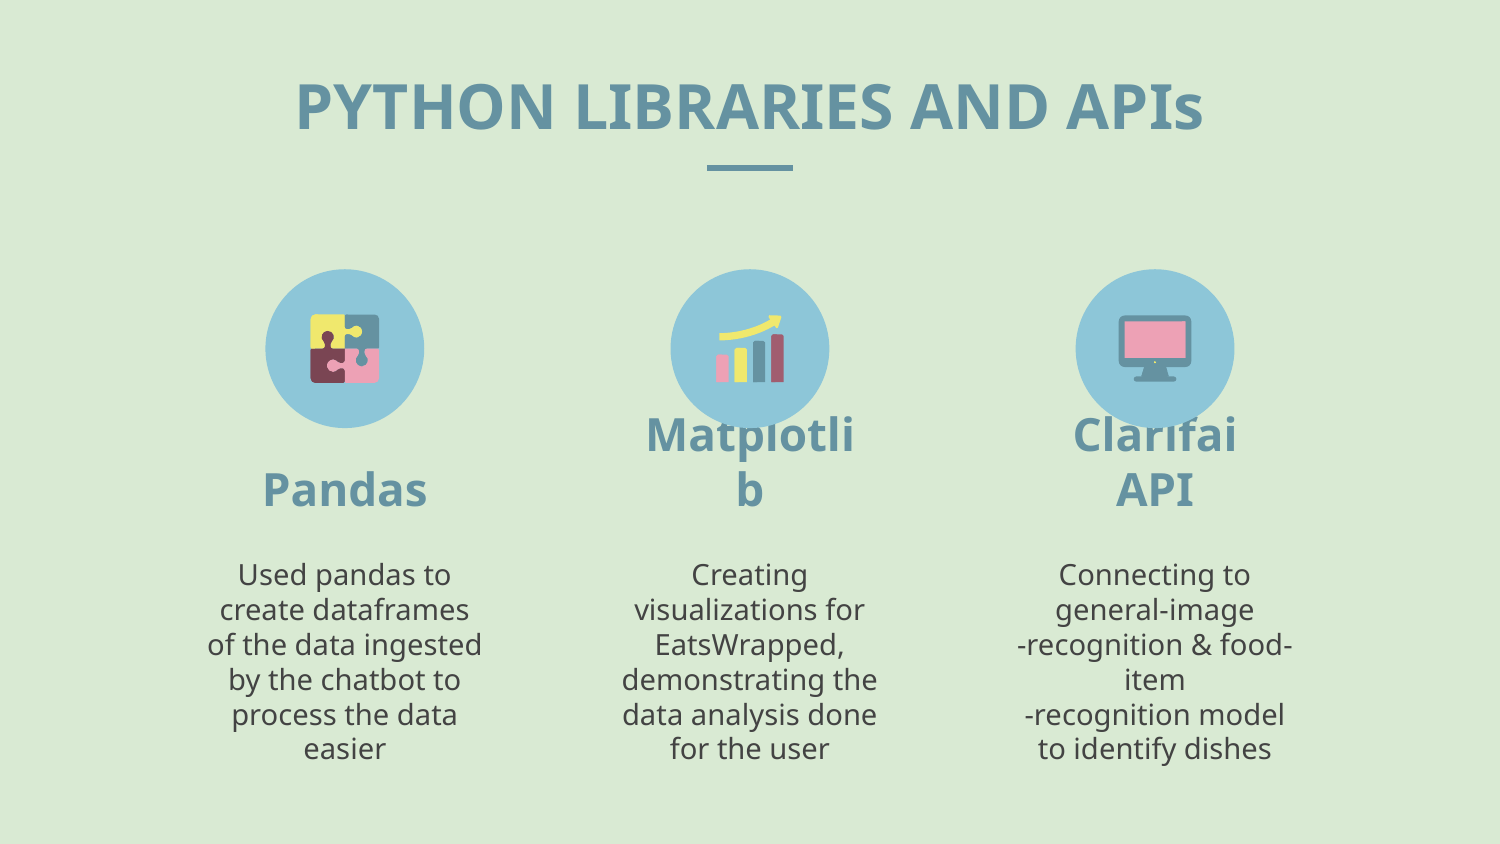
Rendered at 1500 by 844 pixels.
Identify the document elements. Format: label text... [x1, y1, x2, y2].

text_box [1118, 315, 1192, 382]
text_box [716, 314, 784, 383]
subtitle Used pandas to create dataframes of the data ingested by the chatbot to process the data easier [191, 541, 499, 741]
text_box [670, 269, 830, 429]
title Clarifai API [1029, 330, 1281, 531]
text_box [265, 269, 425, 429]
title PYTHON LIBRARIES AND APIs [130, 33, 1370, 157]
text_box [1075, 269, 1235, 429]
subtitle Connecting to general-image -recognition & food-item -recognition model to identify dishes [1001, 541, 1309, 775]
title Matplotlib [624, 330, 876, 531]
subtitle Creating visualizations for EatsWrapped, demonstrating the data analysis done for the user [596, 541, 904, 741]
title Pandas [219, 330, 471, 531]
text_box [310, 314, 380, 384]
